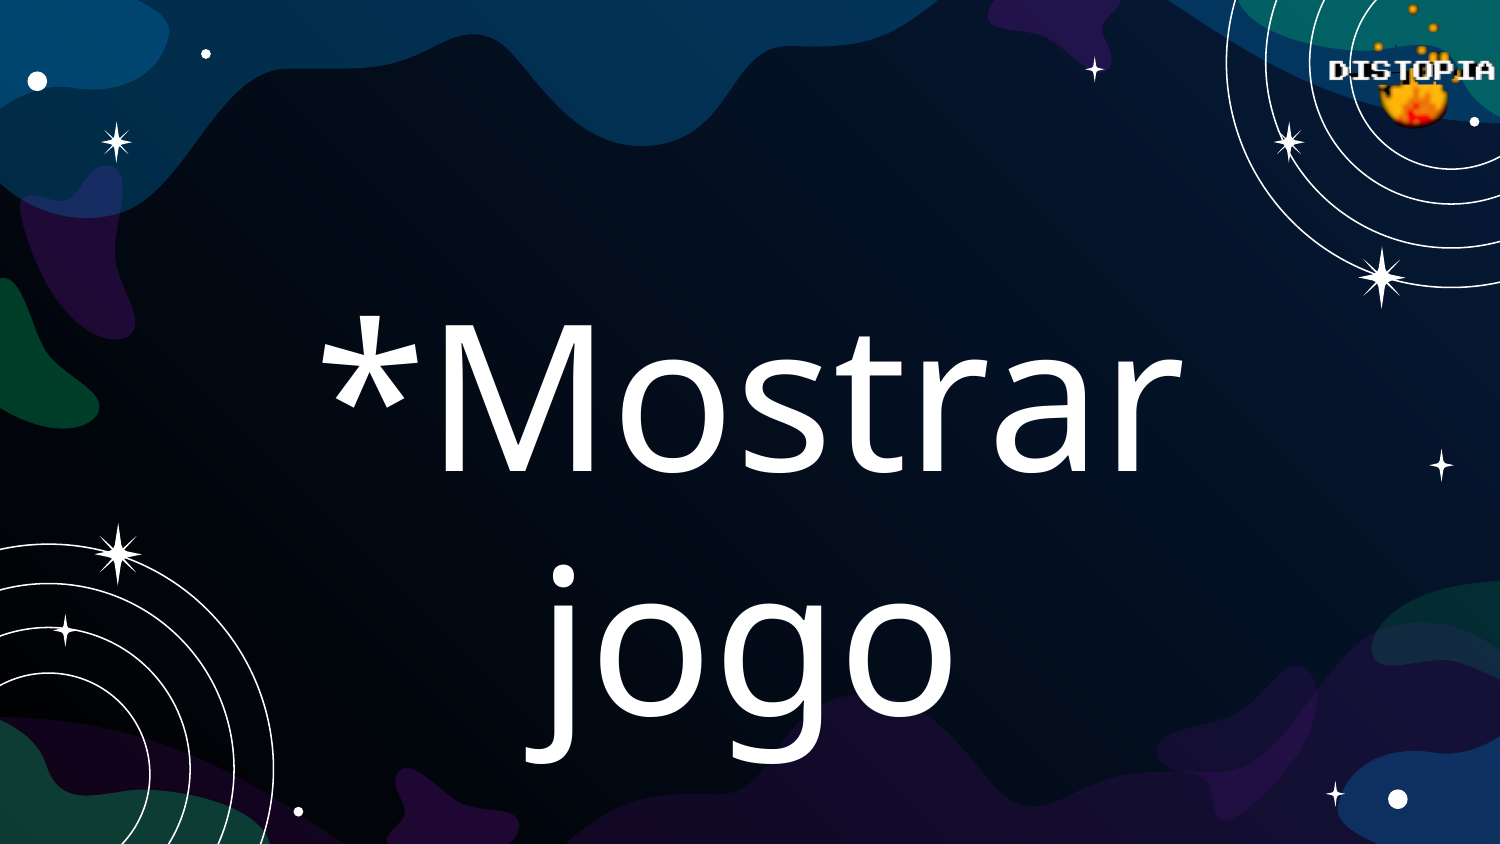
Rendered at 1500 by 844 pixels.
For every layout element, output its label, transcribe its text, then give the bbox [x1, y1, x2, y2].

text_box [293, 806, 304, 817]
title *Mostrar jogo [117, 251, 1383, 501]
picture [1302, 0, 1500, 178]
